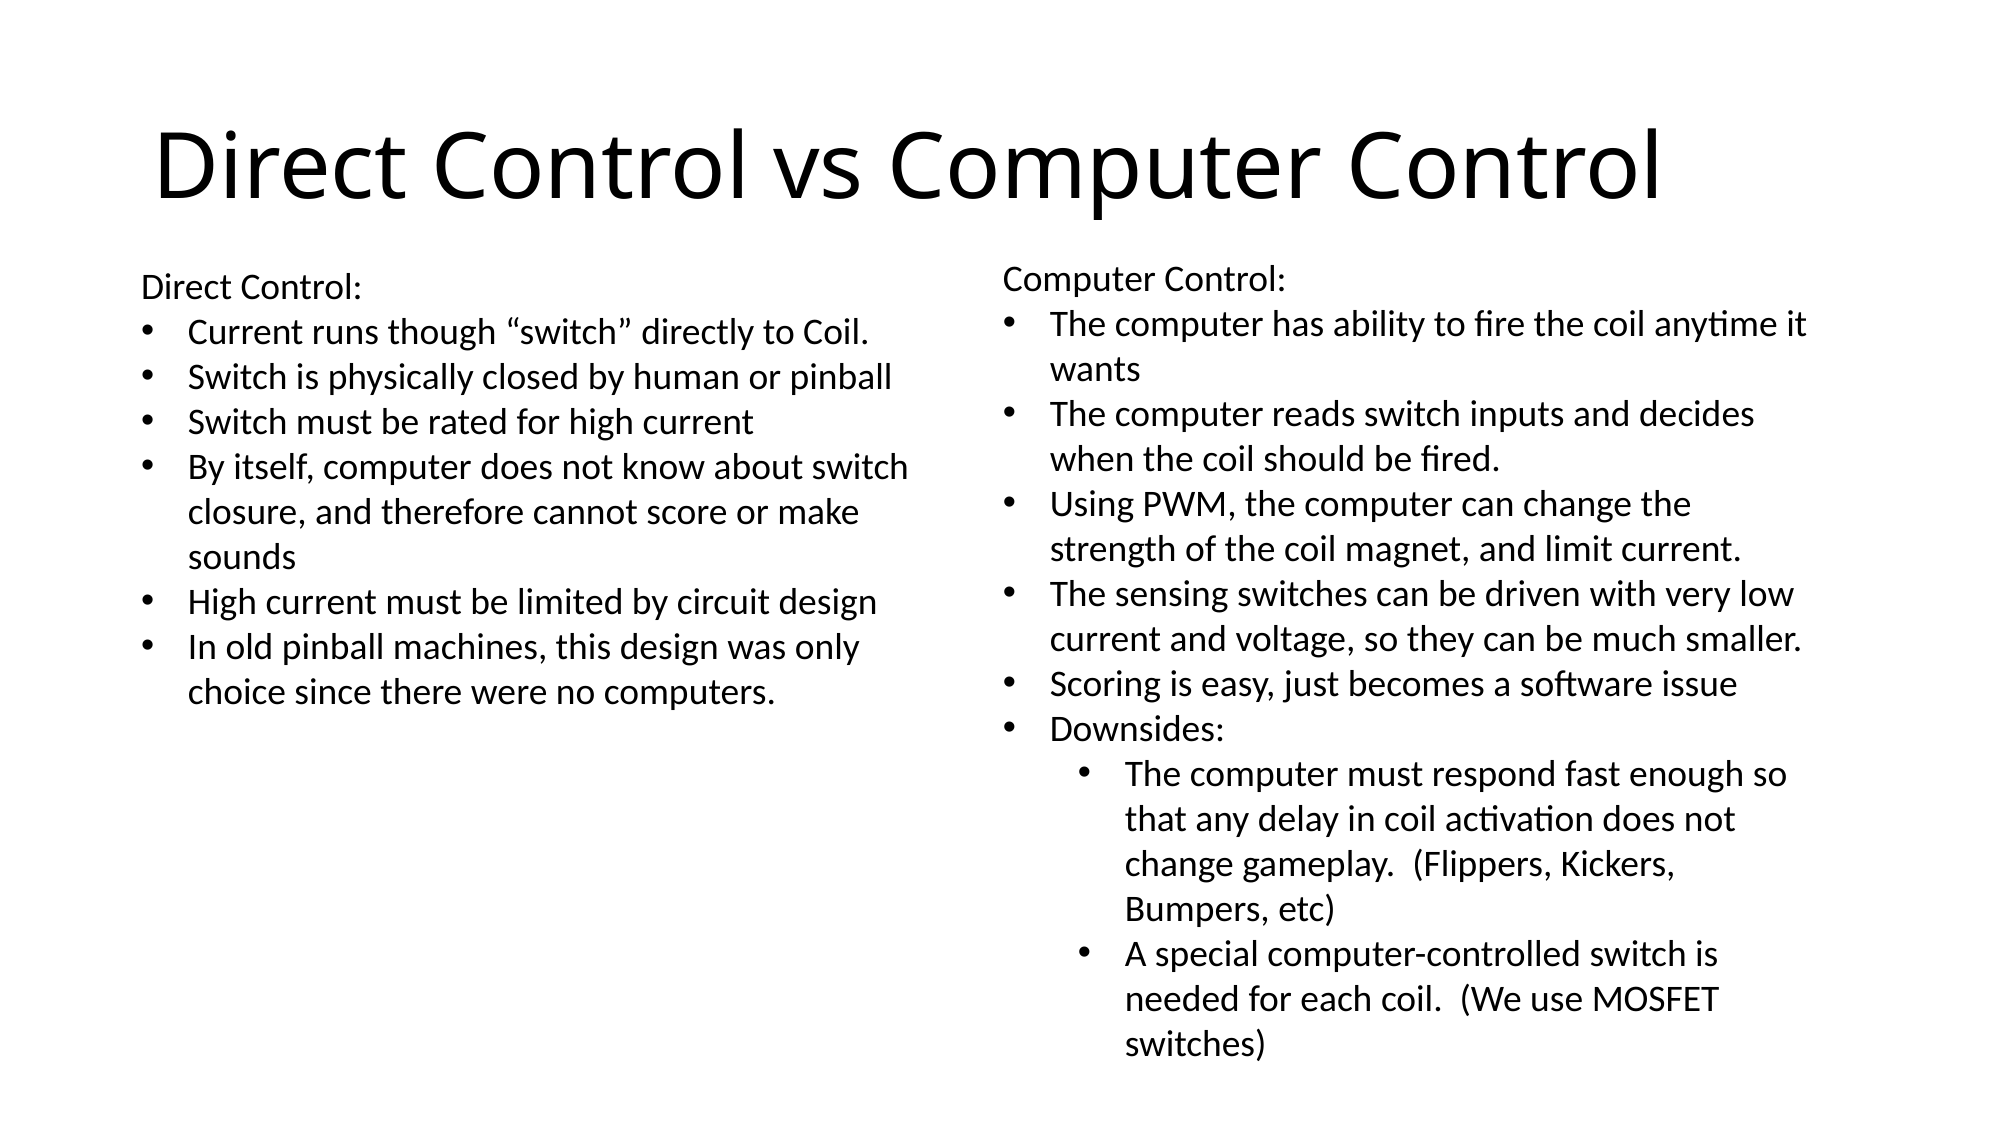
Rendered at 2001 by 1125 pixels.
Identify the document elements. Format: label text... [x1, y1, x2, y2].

title Direct Control vs Computer Control [137, 59, 1863, 278]
text_box Computer Control: The computer has ability to fire the coil anytime it wants The computer reads switch inputs and decides when the coil should be fired. Using PWM, the computer can change the strength of the coil magnet, and limit current. The sensing switches can be driven with very low current and voltage, so they can be much smaller. Scoring is easy, just becomes a software issue Downsides: The computer must respond fast enough so that any delay in coil activation does not change gameplay. (Flippers, Kickers, Bumpers, etc) A special computer-controlled switch is needed for each coil. (We use MOSFET switches) [988, 246, 1841, 1125]
text_box Direct Control: Current runs though “switch” directly to Coil. Switch is physically closed by human or pinball Switch must be rated for high current By itself, computer does not know about switch closure, and therefore cannot score or make sounds High current must be limited by circuit design In old pinball machines, this design was only choice since there were no computers. [126, 254, 979, 810]
